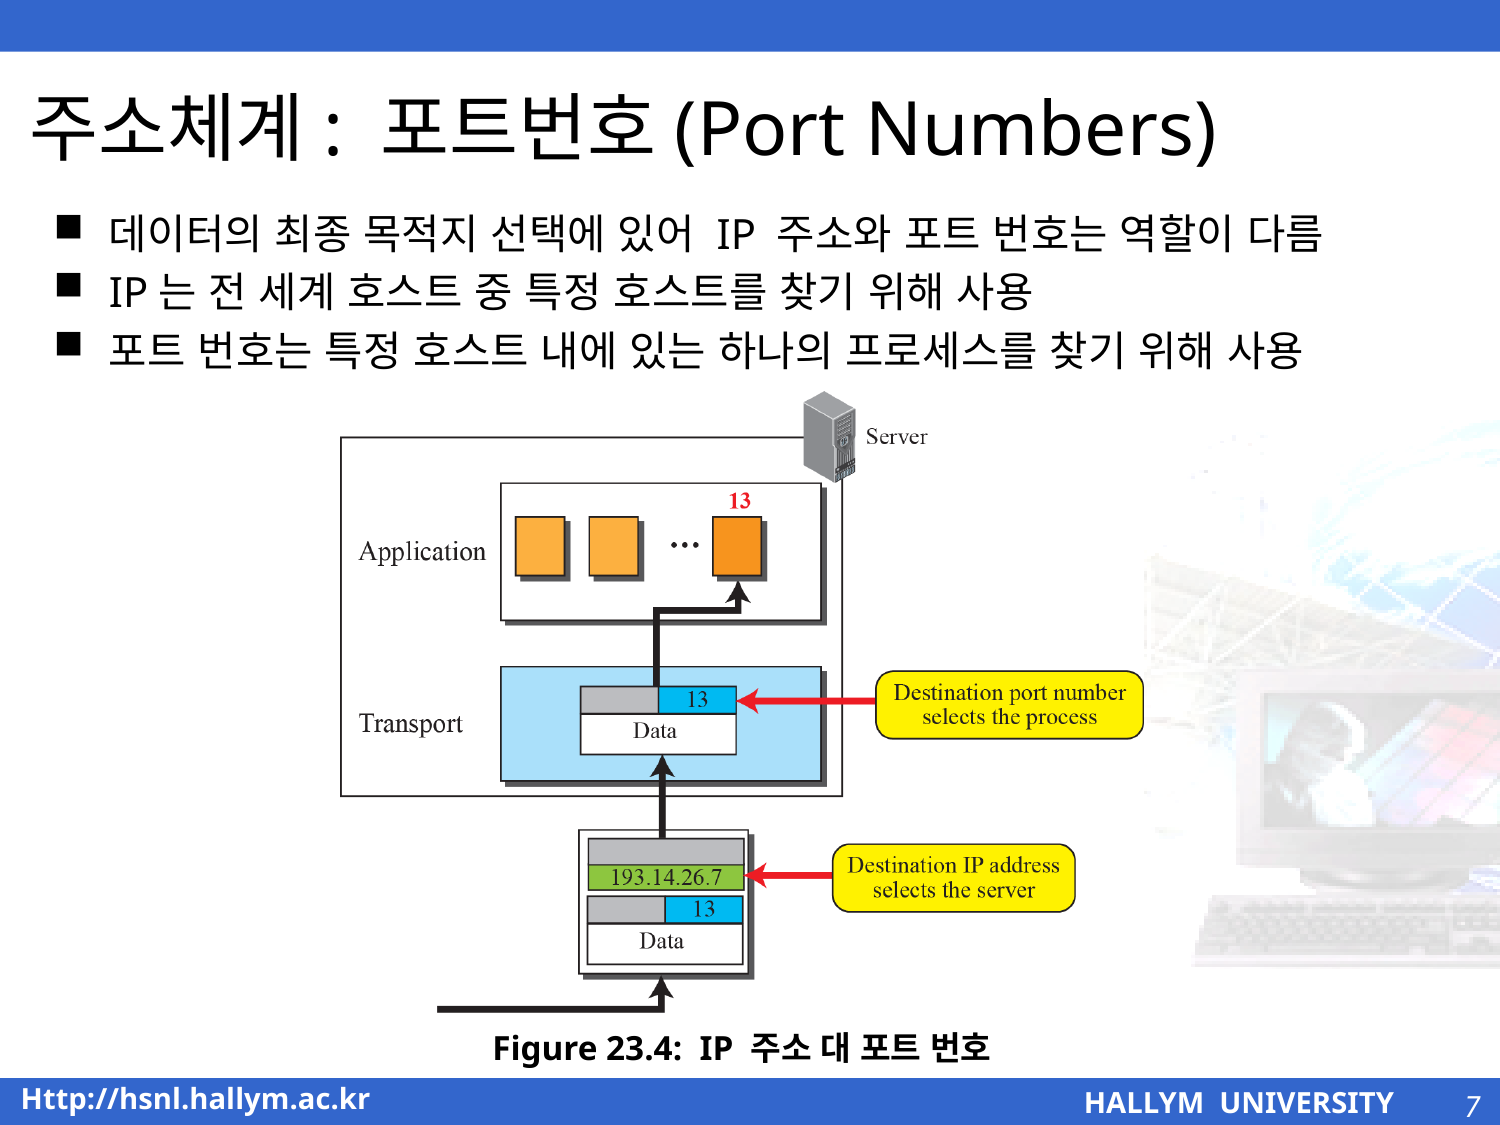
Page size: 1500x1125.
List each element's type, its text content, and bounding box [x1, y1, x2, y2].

list 데이터의 최종 목적지 선택에 있어 IP 주소와 포트 번호는 역할이 다름 IP는 전 세계 호스트 중 특정 호스트를 찾기 위해 사용 포트 번호는 특정 호스트 내에 있는 하나의 프로세스를 찾기 위해 사용 [37, 200, 1463, 1000]
title 주소체계: 포트번호(Port Numbers) [14, 76, 1500, 175]
slide_number 7 [1182, 1080, 1496, 1125]
picture [339, 391, 1145, 1013]
text_box Figure 23.4: IP 주소 대 포트 번호 [112, 1022, 1372, 1072]
